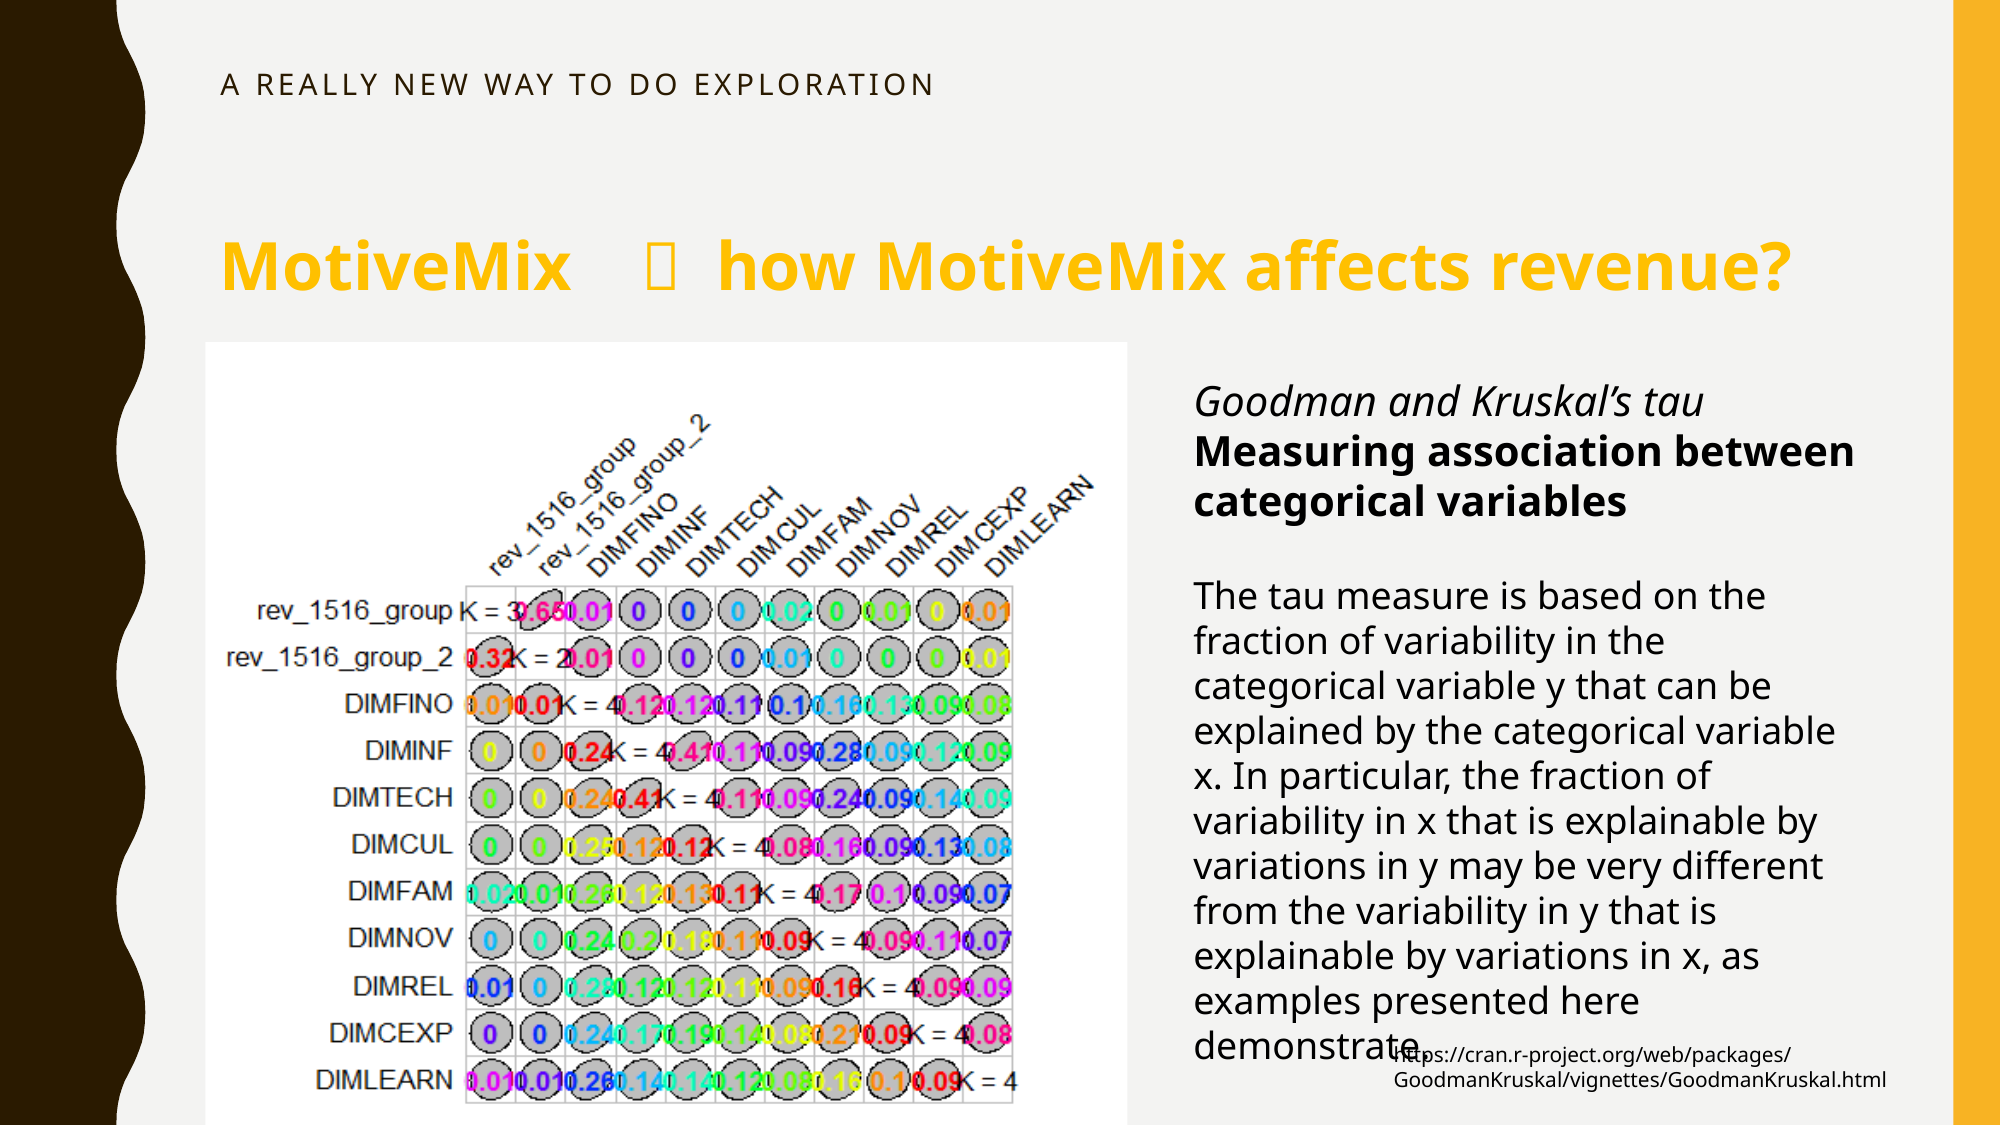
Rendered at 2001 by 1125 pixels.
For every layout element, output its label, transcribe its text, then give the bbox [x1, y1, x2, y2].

picture [205, 342, 1128, 1125]
title A REALLY NEW WAY TO DO EXPLORATION [205, 62, 1922, 144]
text_box Goodman and Kruskal’s tau Measuring association between categorical variables [1178, 367, 1892, 668]
text_box https://cran.r-project.org/web/packages/GoodmanKruskal/vignettes/GoodmanKruskal.html [1378, 1034, 1966, 1099]
text_box The tau measure is based on the fraction of variability in the categorical variable y that can be explained by the categorical variable x. In particular, the fraction of variability in x that is explainable by variations in y may be very different from the variability in y that is explainable by variations in x, as examples presented here demonstrate. [1178, 564, 1862, 1075]
text_box MotiveMix  how MotiveMix affects revenue? [205, 216, 1819, 471]
